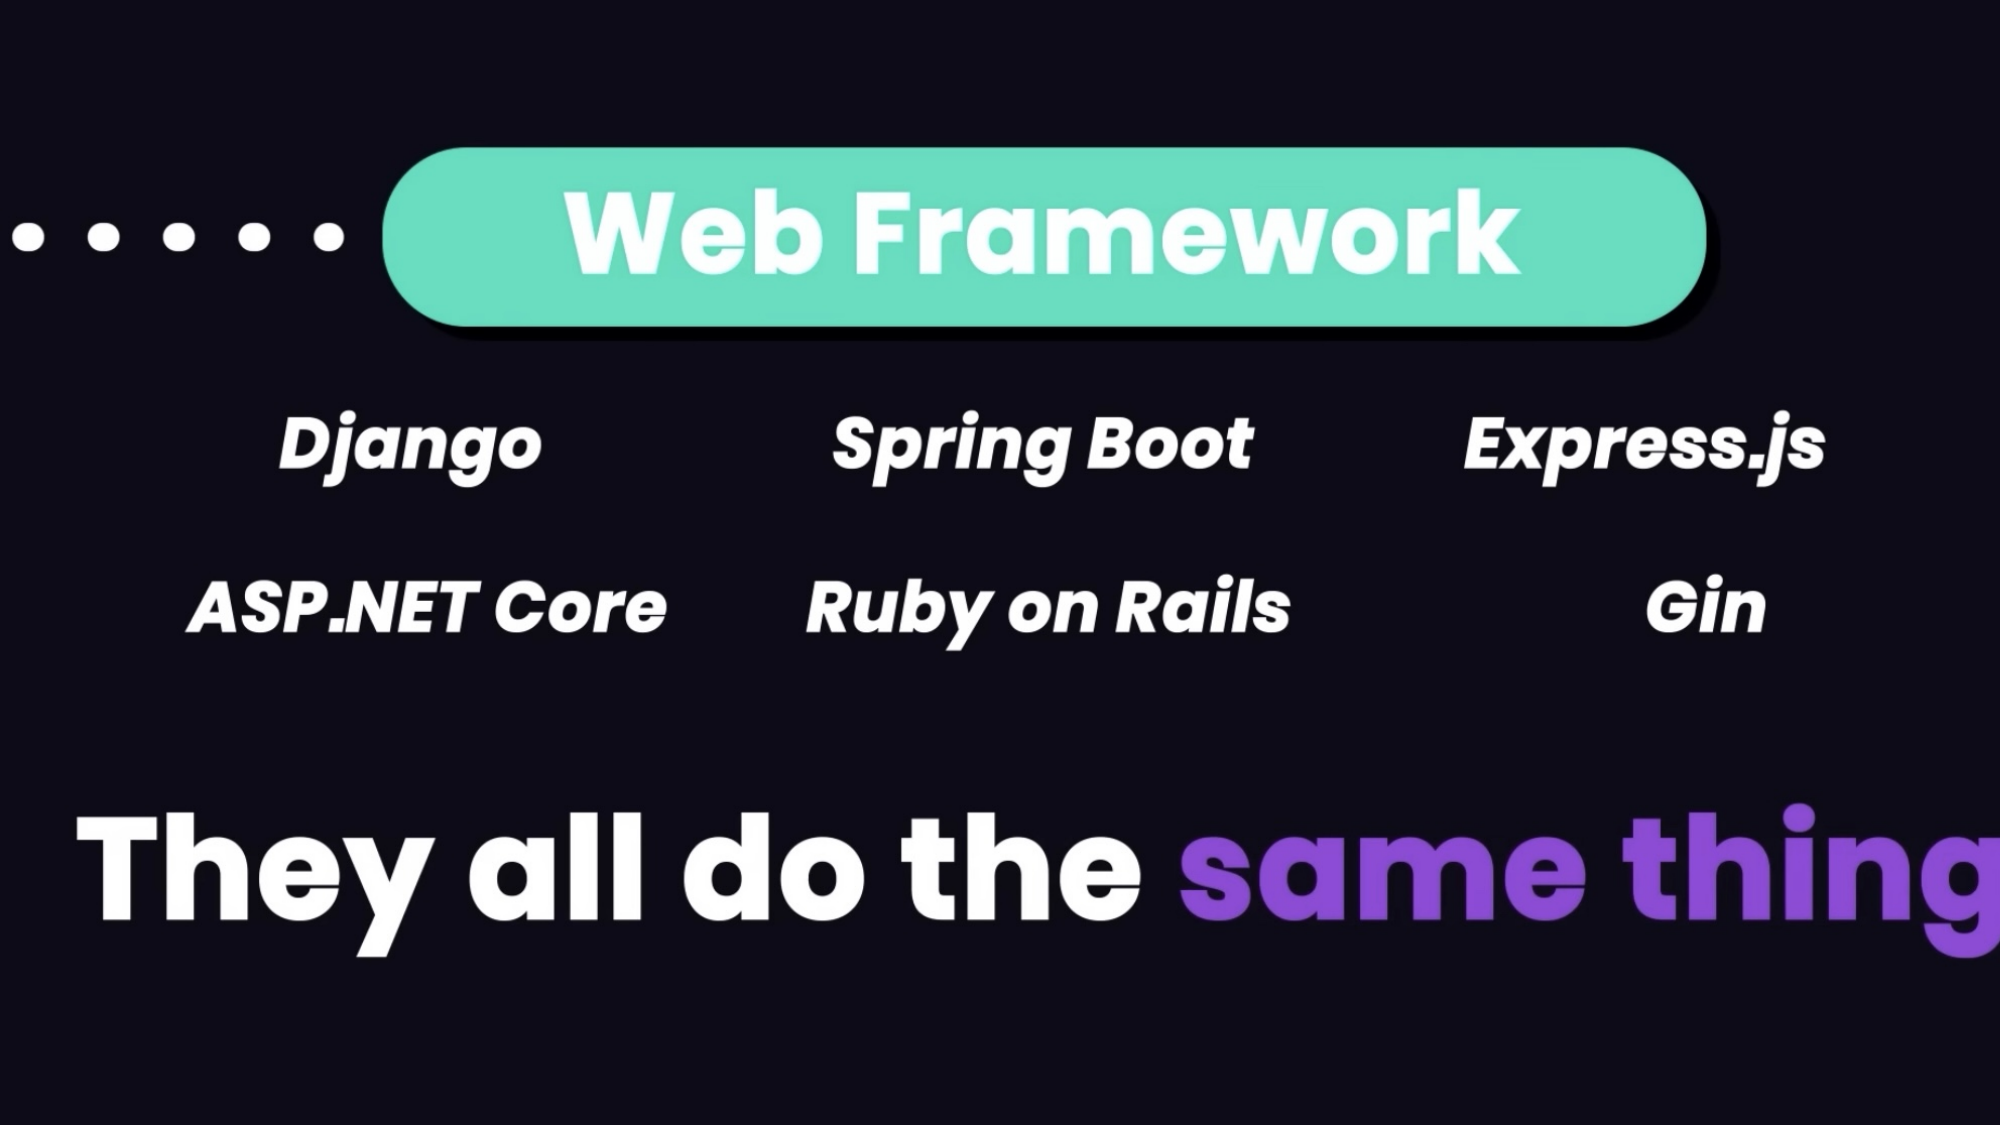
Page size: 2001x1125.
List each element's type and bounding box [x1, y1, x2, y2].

list [0, 0, 2000, 1125]
